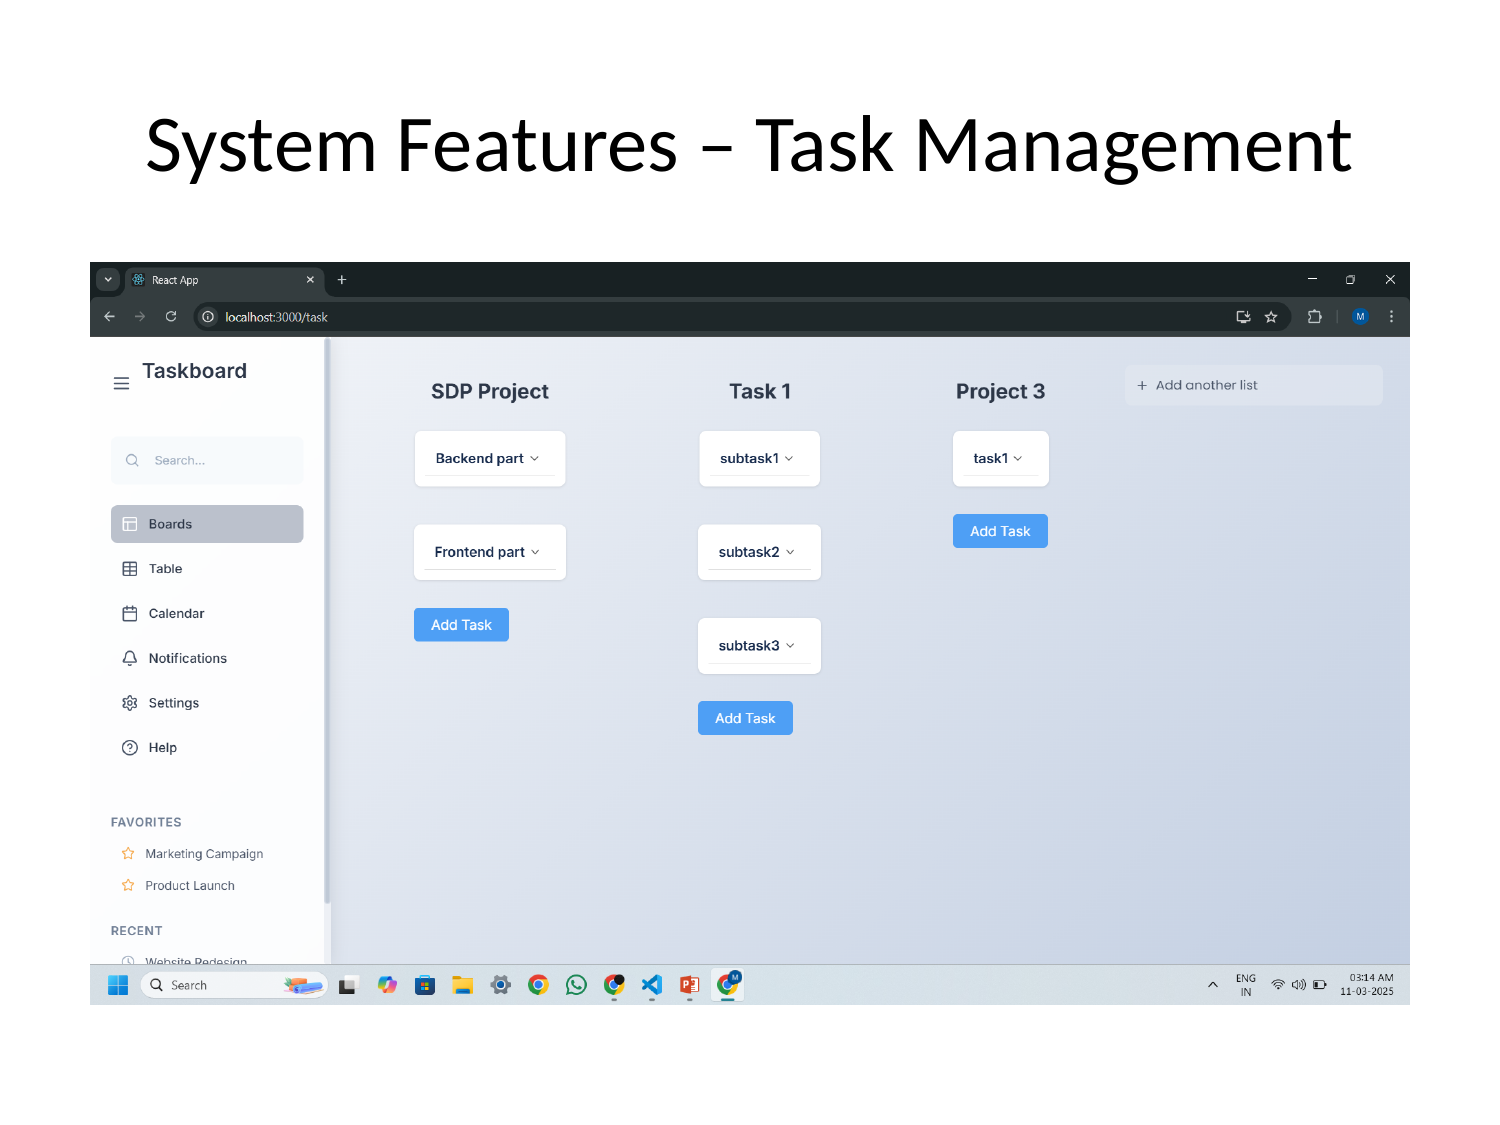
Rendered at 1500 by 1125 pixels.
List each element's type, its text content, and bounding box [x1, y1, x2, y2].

title System Features – Task Management [75, 45, 1425, 233]
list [89, 262, 1411, 1006]
